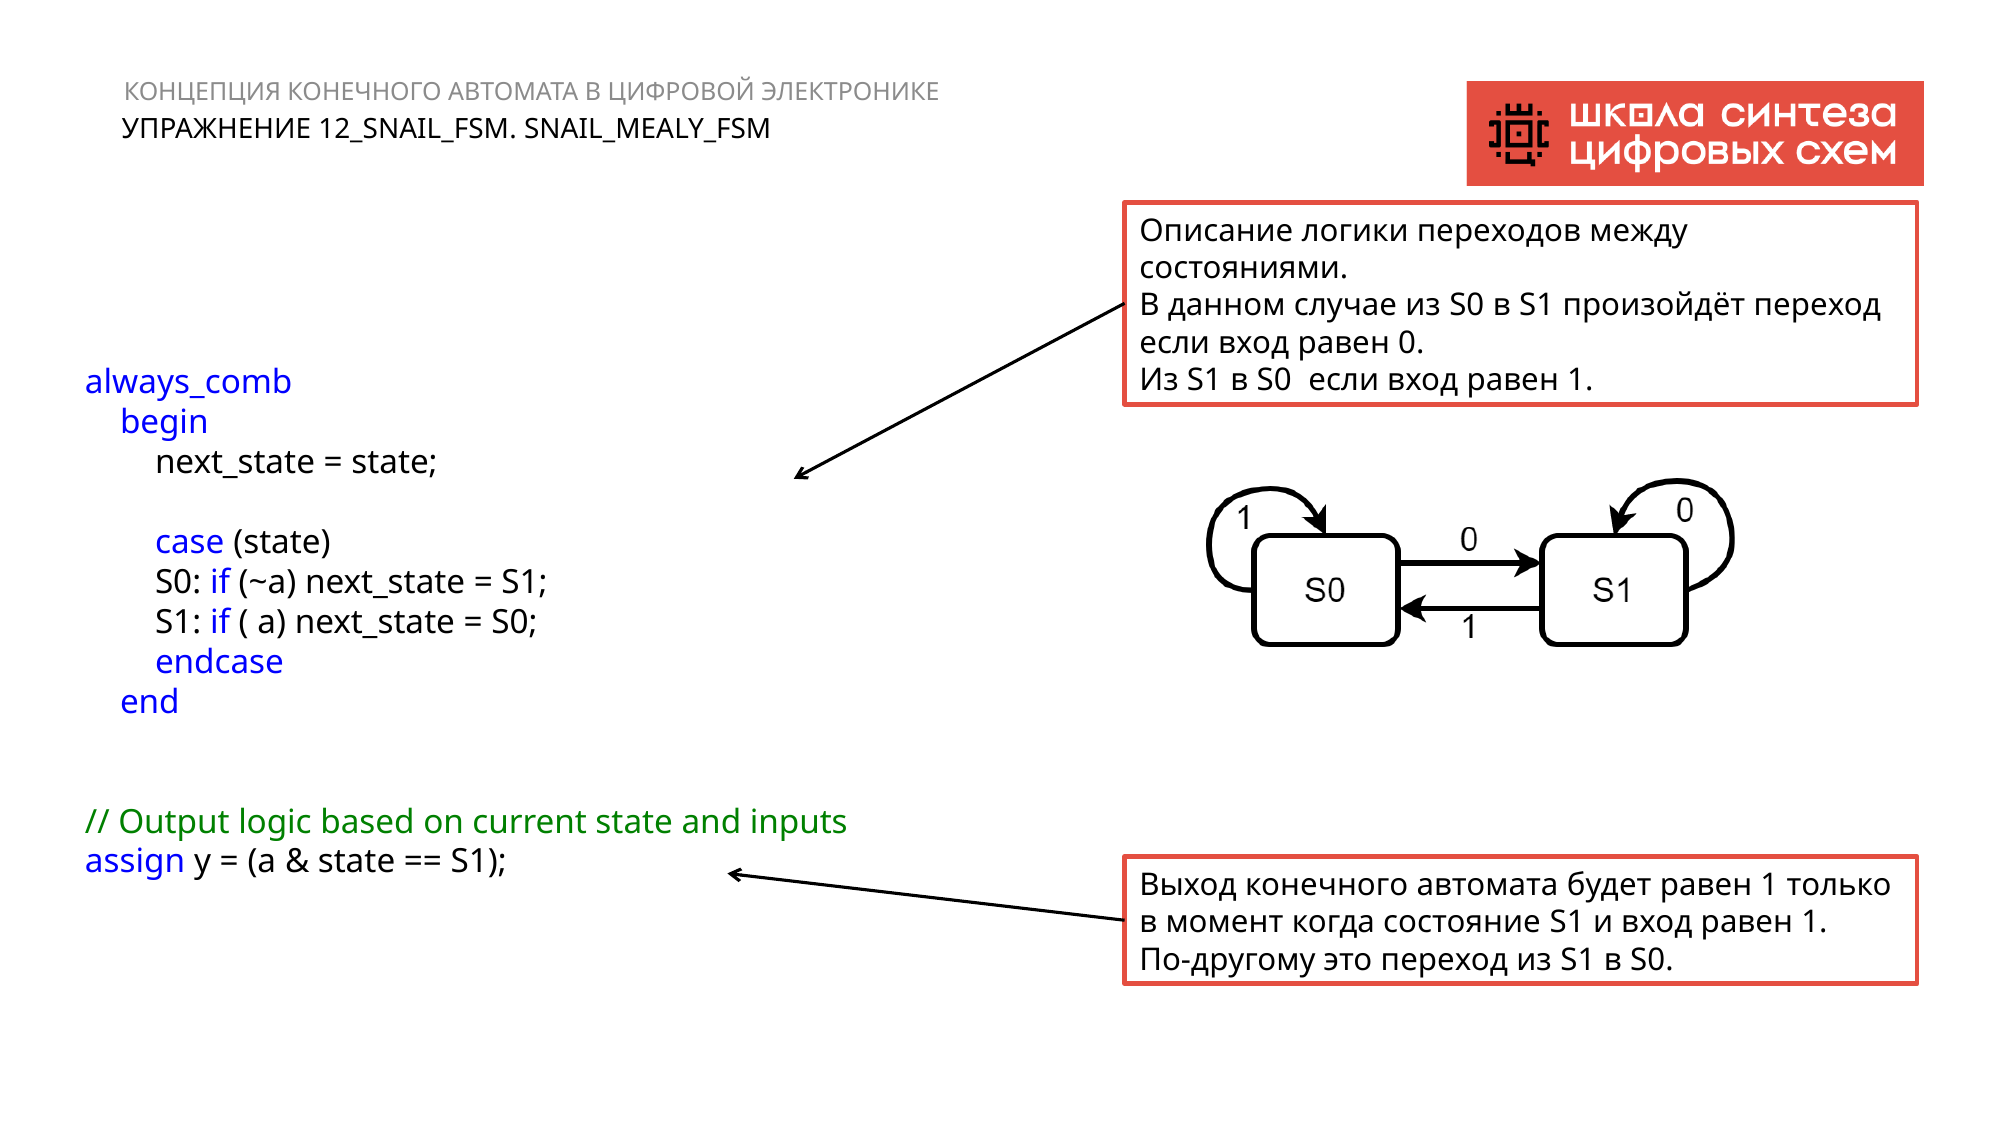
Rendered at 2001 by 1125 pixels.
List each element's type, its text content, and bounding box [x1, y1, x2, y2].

title УПРАЖНЕНИЕ 12_SNAIL_FSM. SNAIL_MEALY_FSM [121, 113, 1466, 178]
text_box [727, 873, 1125, 922]
text_box Выход конечного автомата будет равен 1 только в момент когда состояние S1 и вход равен 1. По-другому это переход из S1 в S0. [1124, 856, 1918, 984]
picture [1466, 81, 1924, 186]
text_box КОНЦЕПЦИЯ КОНЕЧНОГО АВТОМАТА В ЦИФРОВОЙ ЭЛЕКТРОНИКЕ [108, 67, 1758, 111]
text_box always_comb begin next_state = state; case (state) S0: if (~a) next_state = S1; S1: if ( a) next_state = S0; endcase end // Output logic based on current state and inputs assign y = (a & state == S1); [70, 353, 1093, 967]
picture [1206, 478, 1735, 647]
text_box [793, 285, 1125, 479]
text_box Описание логики переходов между состояниями. В данном случае из S0 в S1 произойдёт переход если вход равен 0. Из S1 в S0 если вход равен 1. [1124, 202, 1918, 405]
